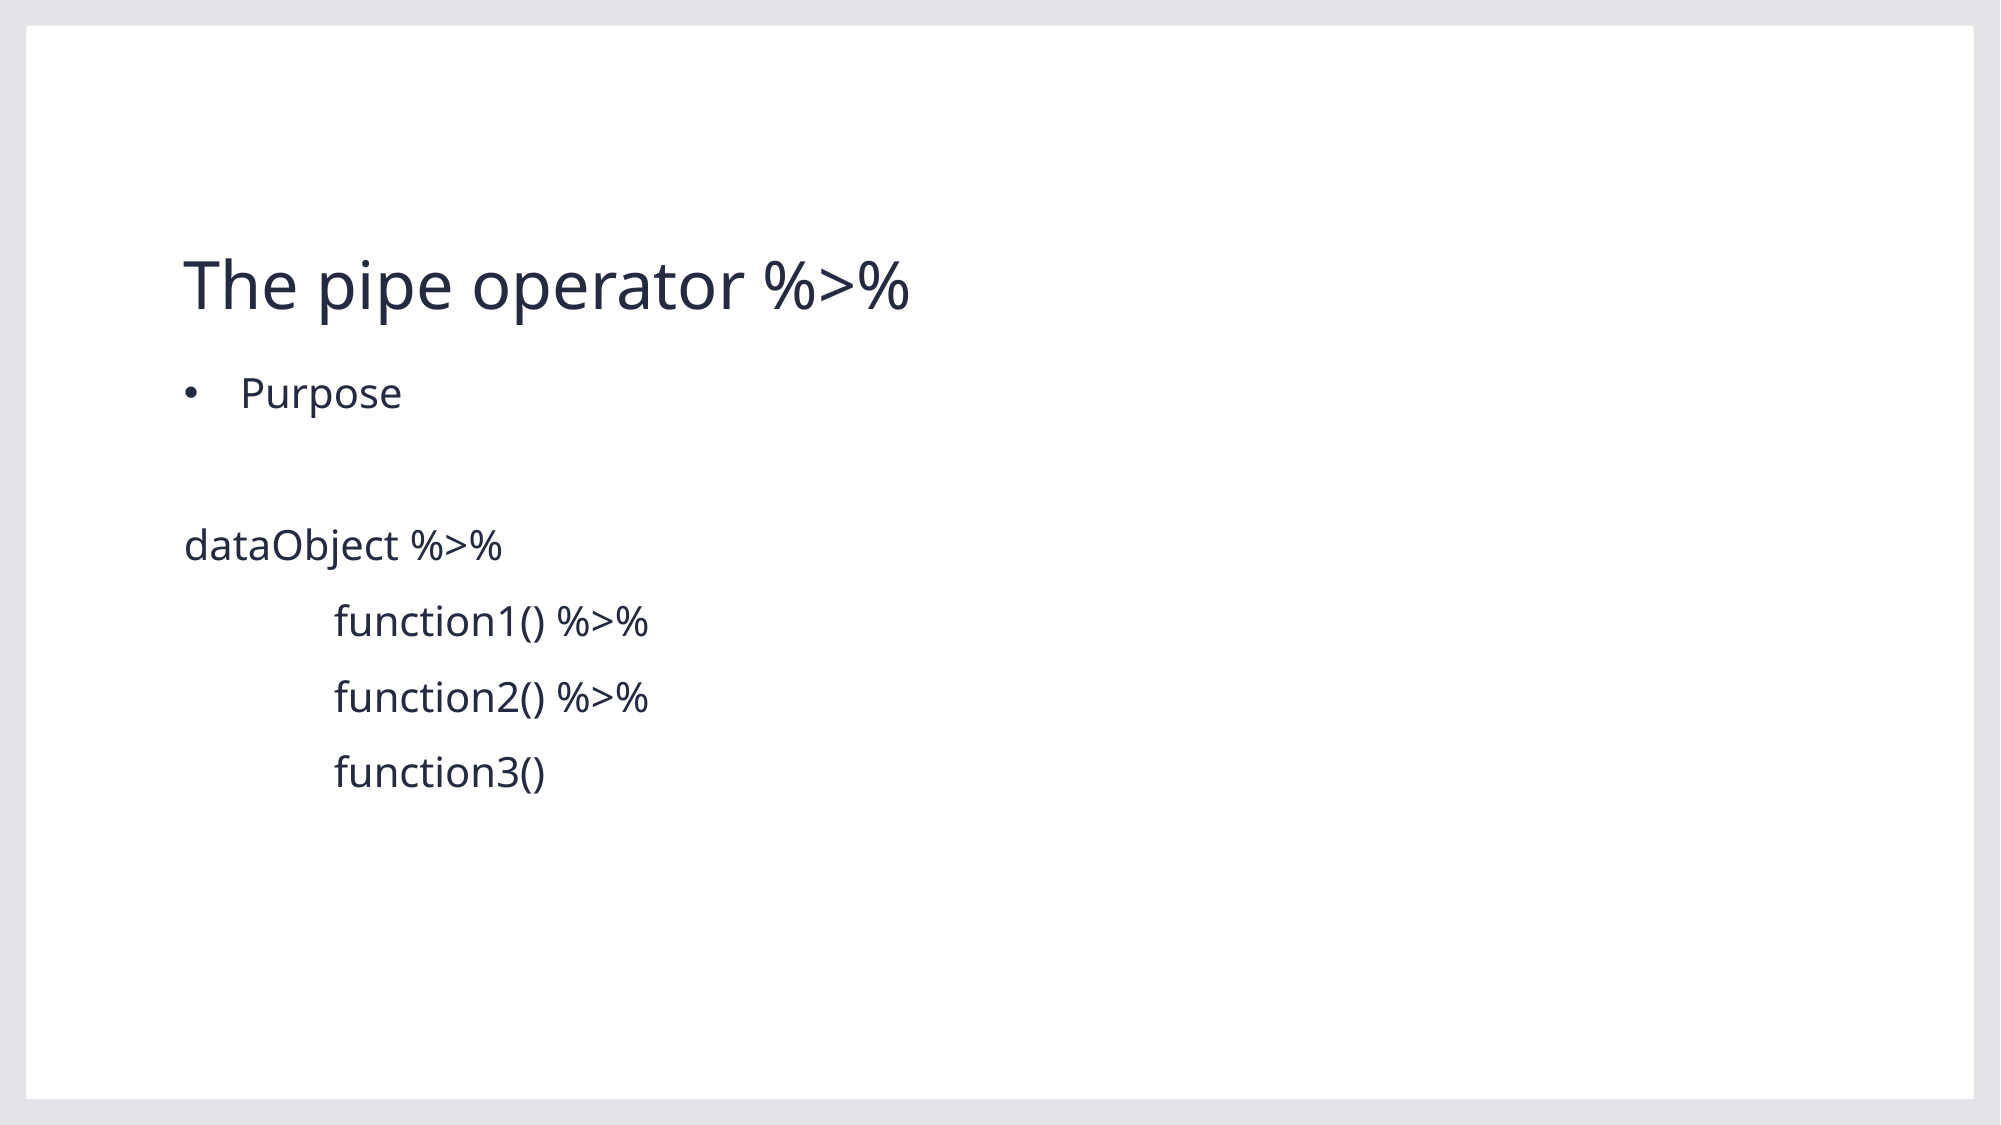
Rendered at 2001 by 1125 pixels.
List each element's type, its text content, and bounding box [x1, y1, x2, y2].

title The pipe operator %>% [168, 118, 1832, 331]
list Purpose dataObject %>% function1() %>% function2() %>% function3() [168, 354, 1832, 1006]
